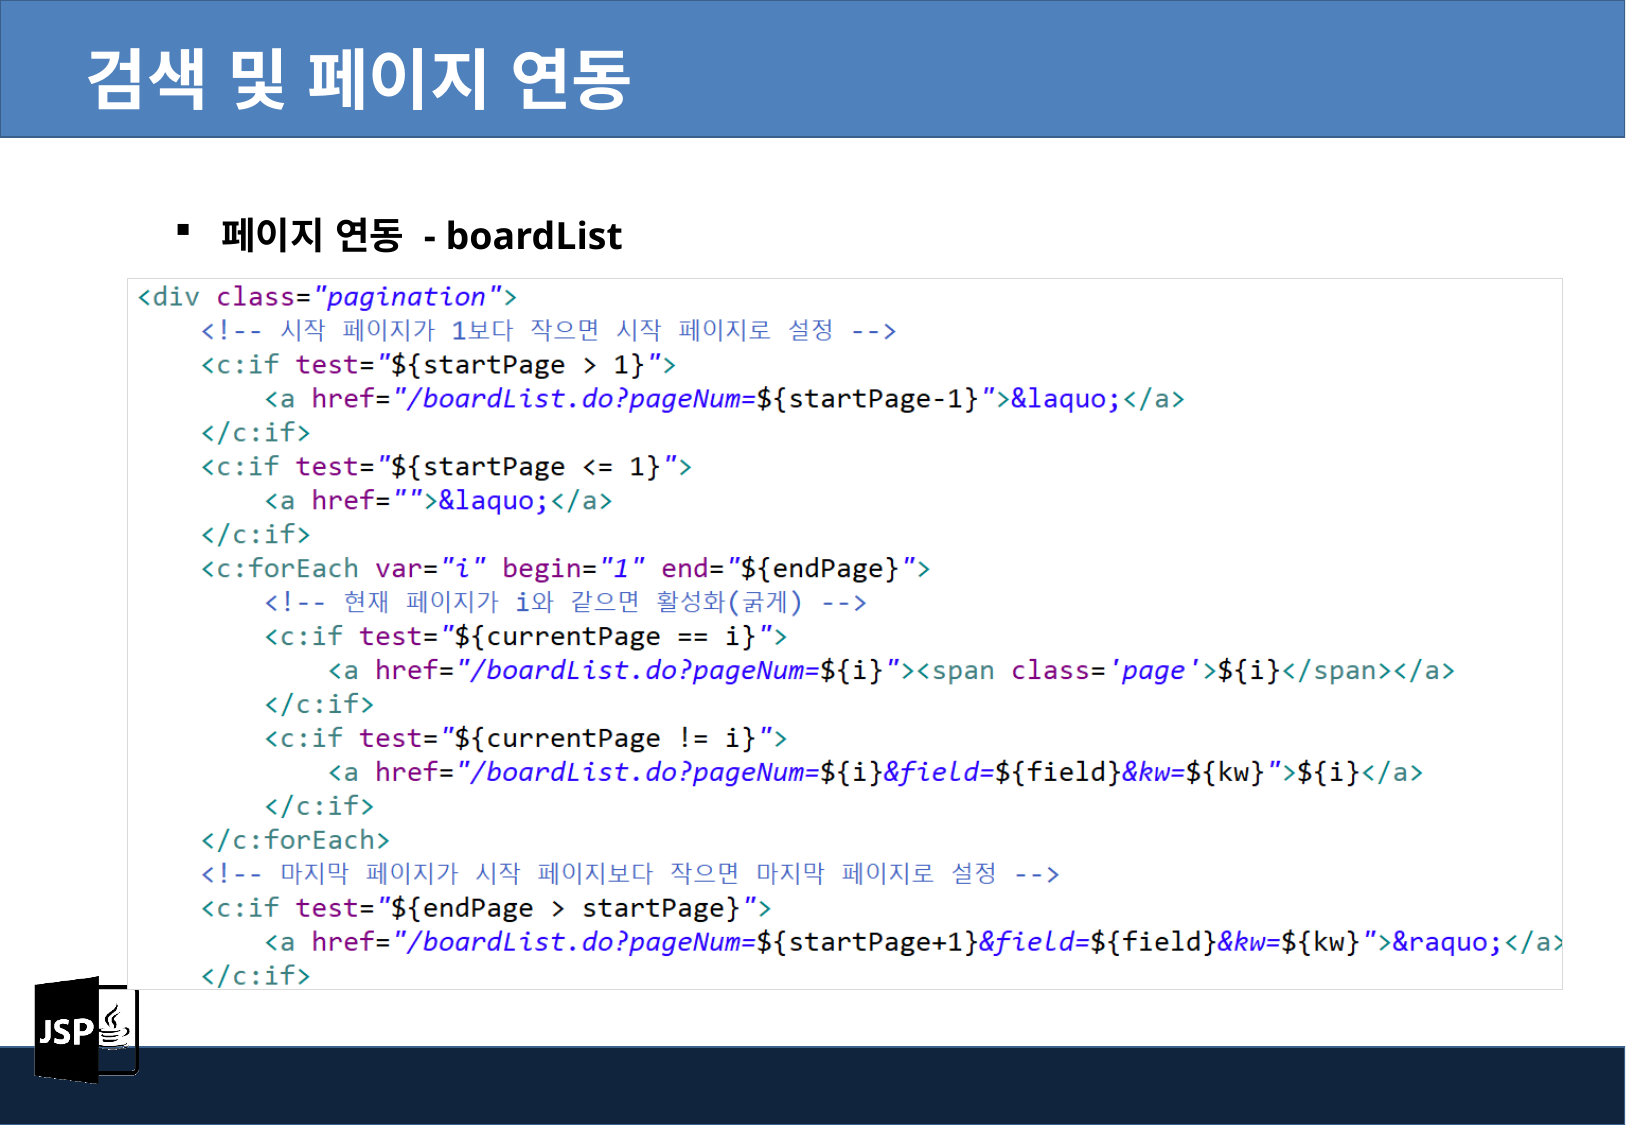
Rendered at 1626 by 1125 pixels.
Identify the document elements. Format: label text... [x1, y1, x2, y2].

text_box 검색 및 페이지 연동 [24, 7, 1061, 148]
text_box 페이지 연동 - boardList [159, 204, 718, 265]
text_box [0, 0, 834, 138]
picture [32, 278, 1563, 1084]
